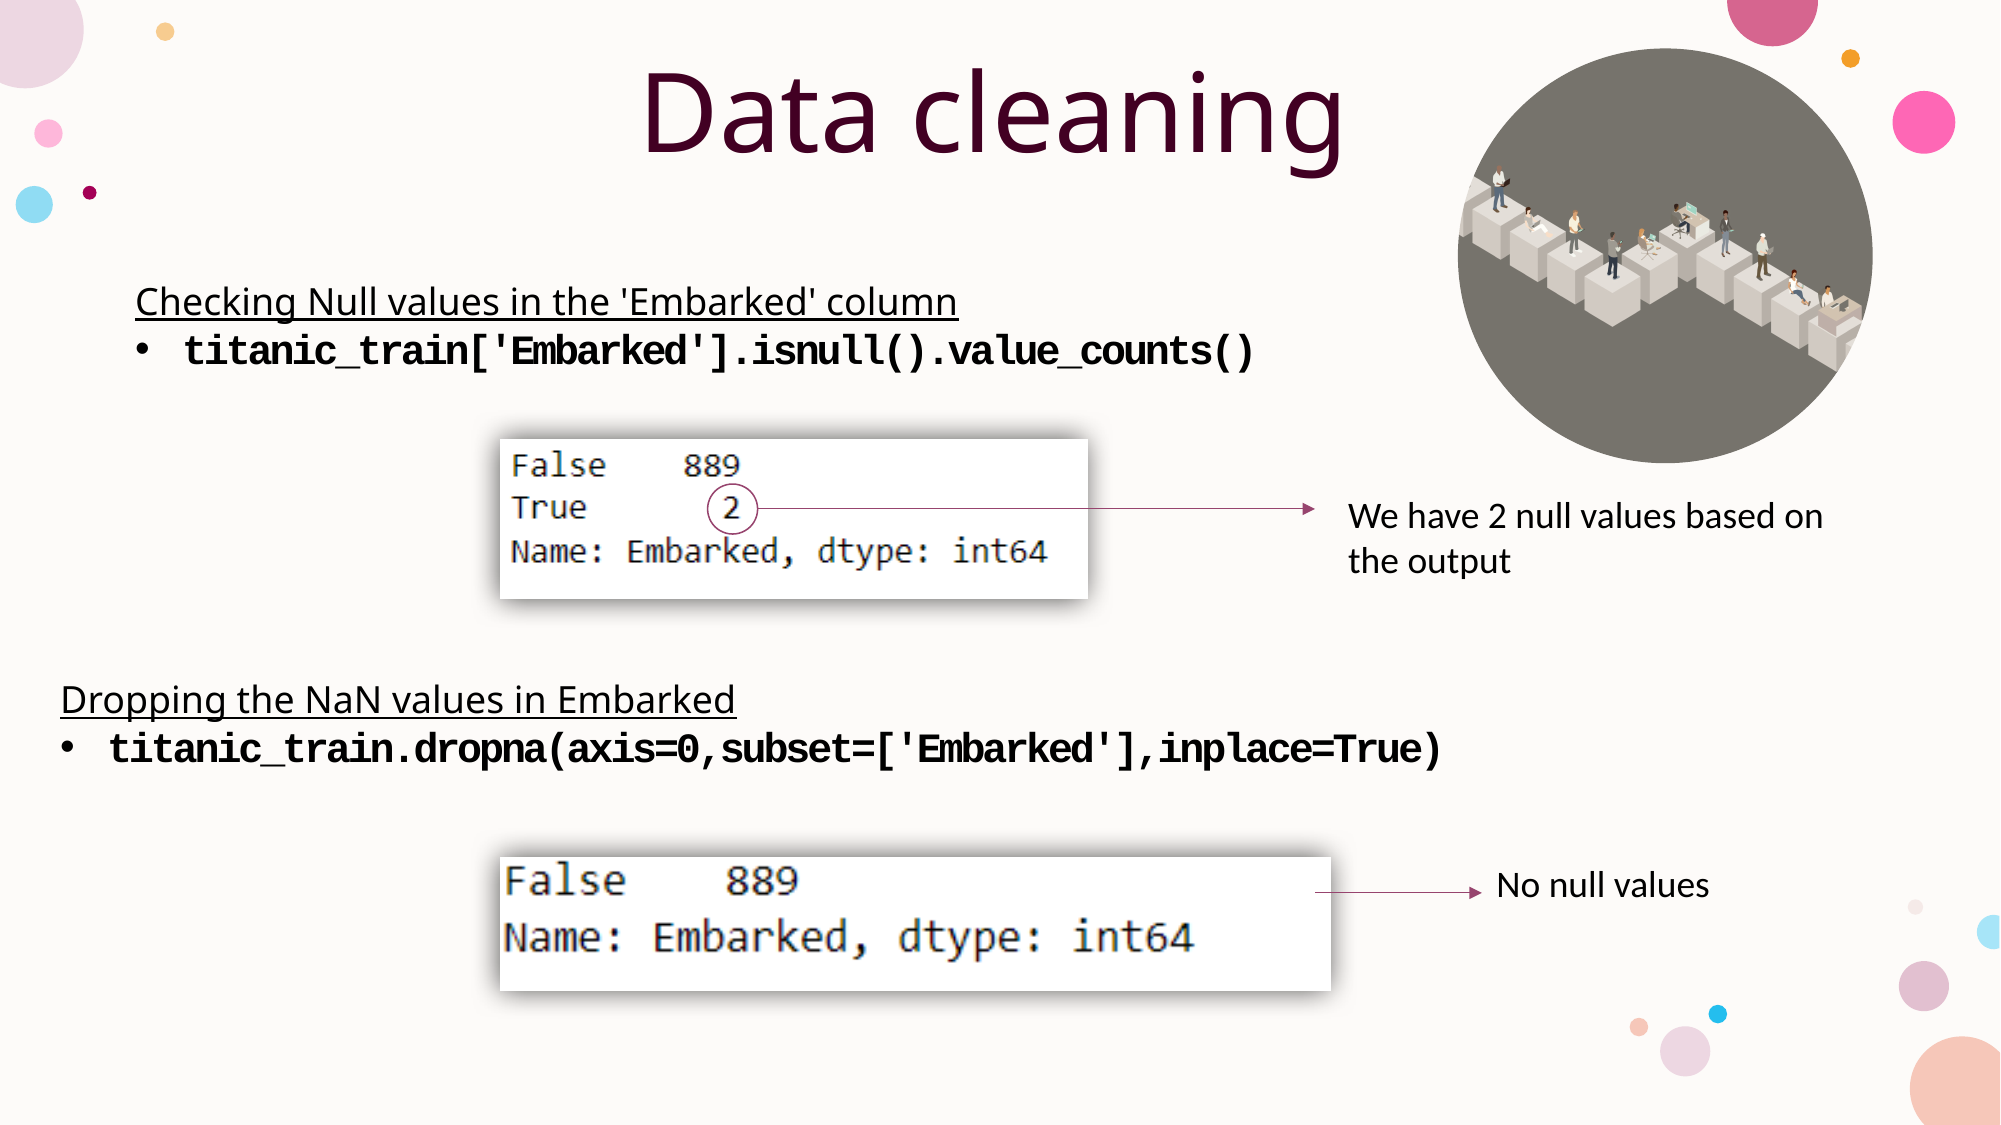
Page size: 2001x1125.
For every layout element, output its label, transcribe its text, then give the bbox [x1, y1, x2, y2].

text_box Checking Null values in the 'Embarked' column titanic_train['Embarked'].isnull().value_counts() [120, 270, 1457, 381]
title Data cleaning [594, 0, 1376, 242]
picture [500, 857, 1331, 991]
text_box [1315, 852, 2000, 914]
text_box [707, 483, 1873, 590]
picture [1457, 48, 1873, 464]
text_box Dropping the NaN values in Embarked titanic_train.dropna(axis=0,subset=['Embarked'],inplace=True) [45, 668, 1551, 779]
picture [500, 439, 1088, 599]
